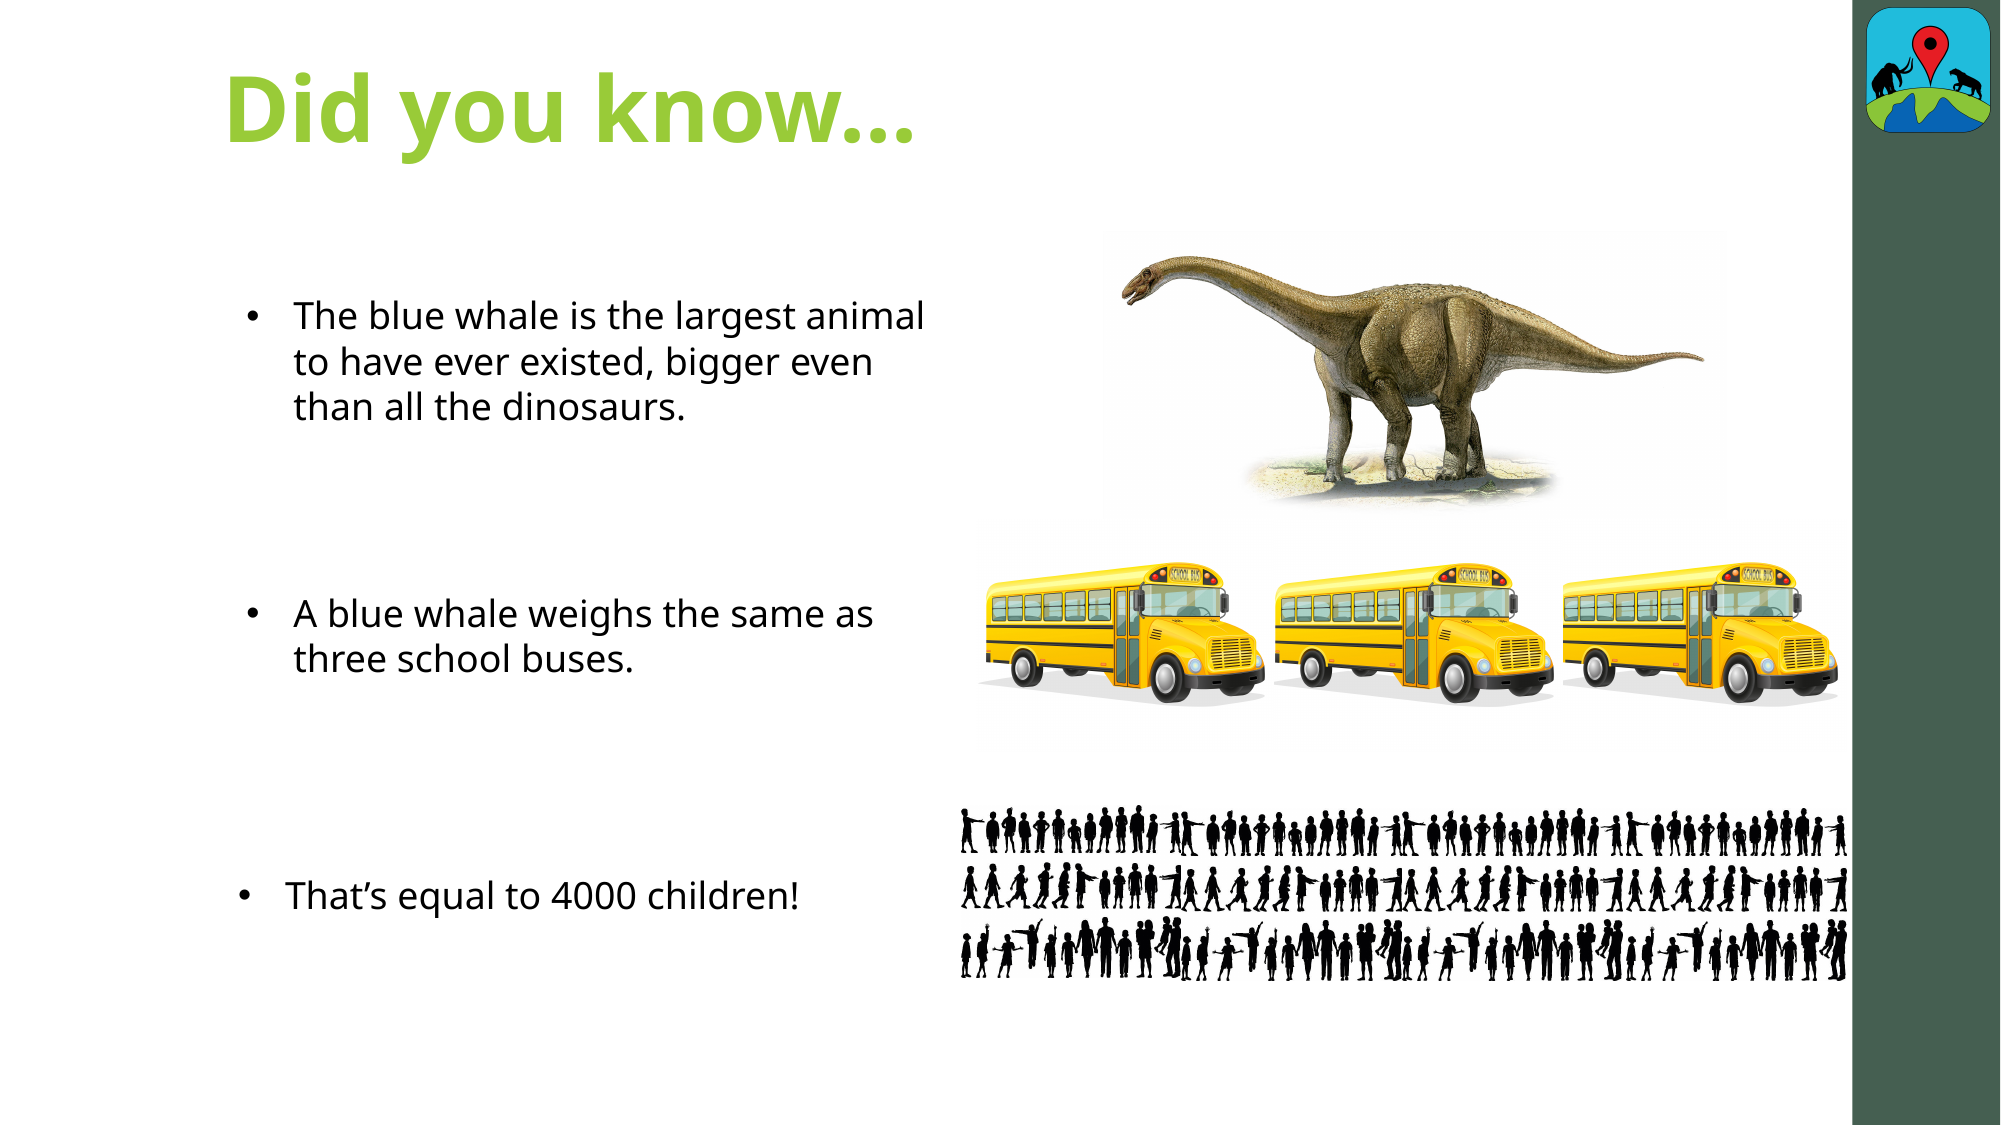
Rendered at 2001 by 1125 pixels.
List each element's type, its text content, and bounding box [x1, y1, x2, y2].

picture [1846, 0, 2000, 146]
title Did you know... [206, 43, 1797, 171]
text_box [975, 519, 1847, 753]
text_box The blue whale is the largest animal to have ever existed, bigger even than all the dinosaurs. [231, 285, 946, 582]
picture [1103, 231, 1728, 519]
text_box A blue whale weighs the same as three school buses. [231, 582, 946, 689]
text_box That’s equal to 4000 children! [223, 819, 938, 926]
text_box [961, 805, 1847, 982]
